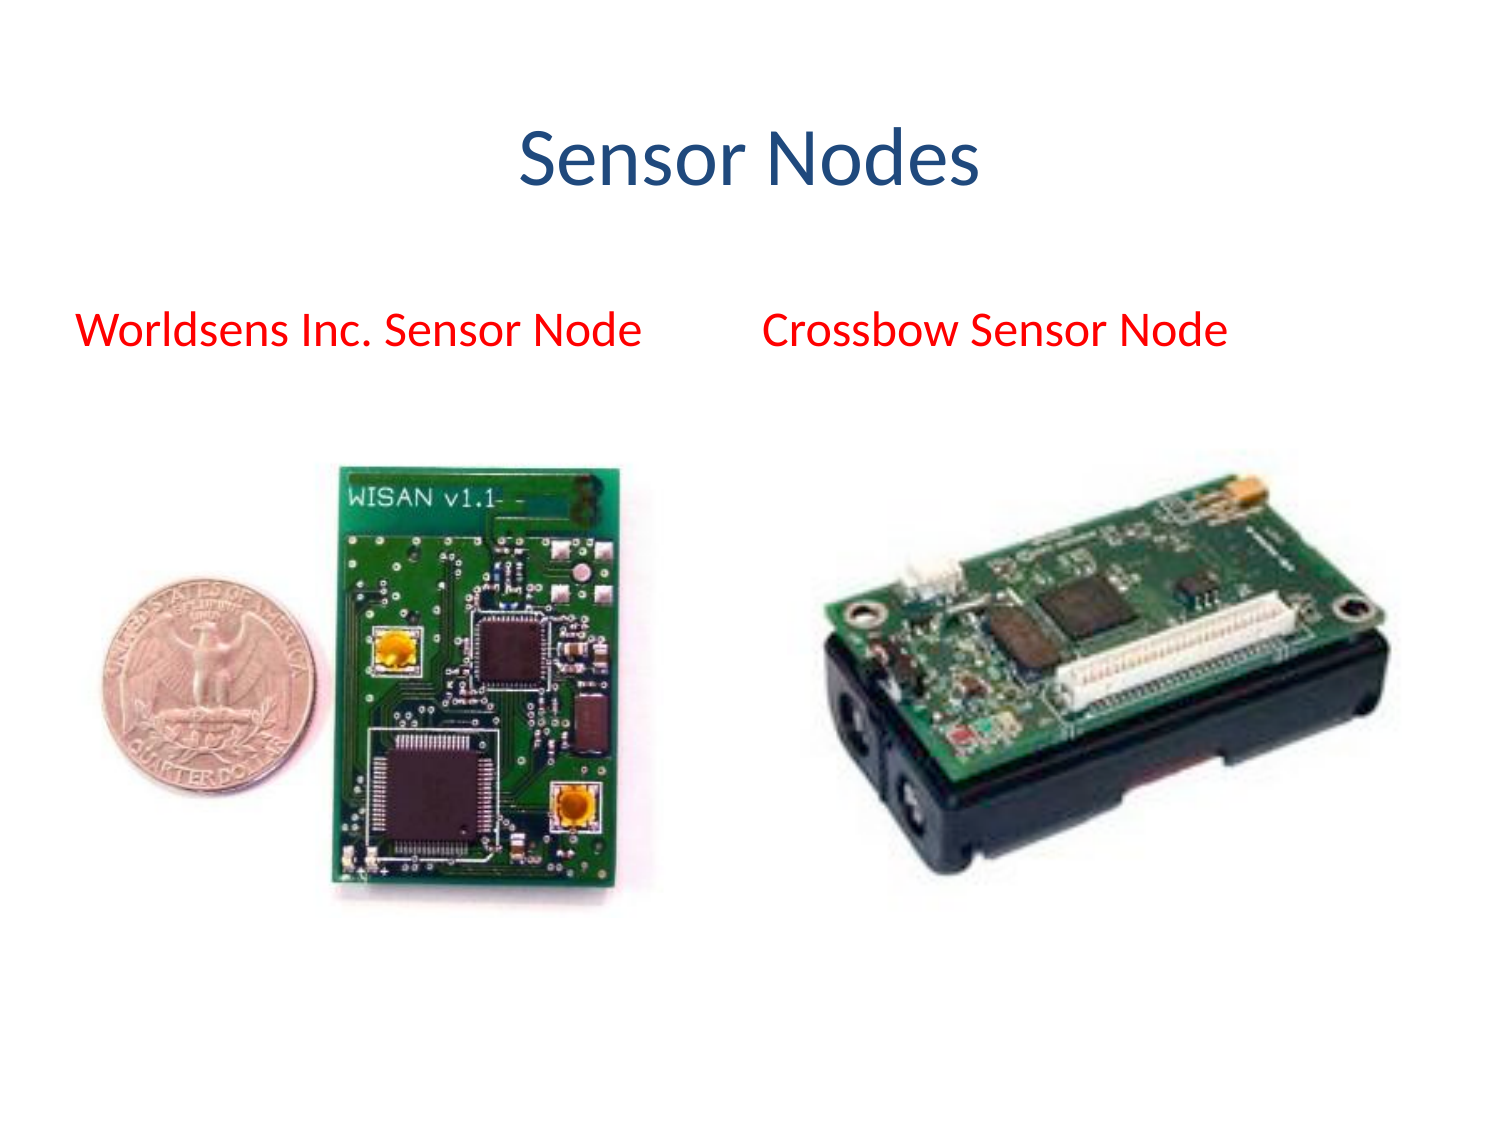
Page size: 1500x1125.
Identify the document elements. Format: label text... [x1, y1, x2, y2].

list Worldsens Inc. Sensor Node [74, 251, 738, 357]
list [74, 410, 698, 918]
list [787, 399, 1428, 951]
list Crossbow Sensor Node [761, 251, 1426, 357]
title Sensor Nodes [51, 101, 1449, 198]
